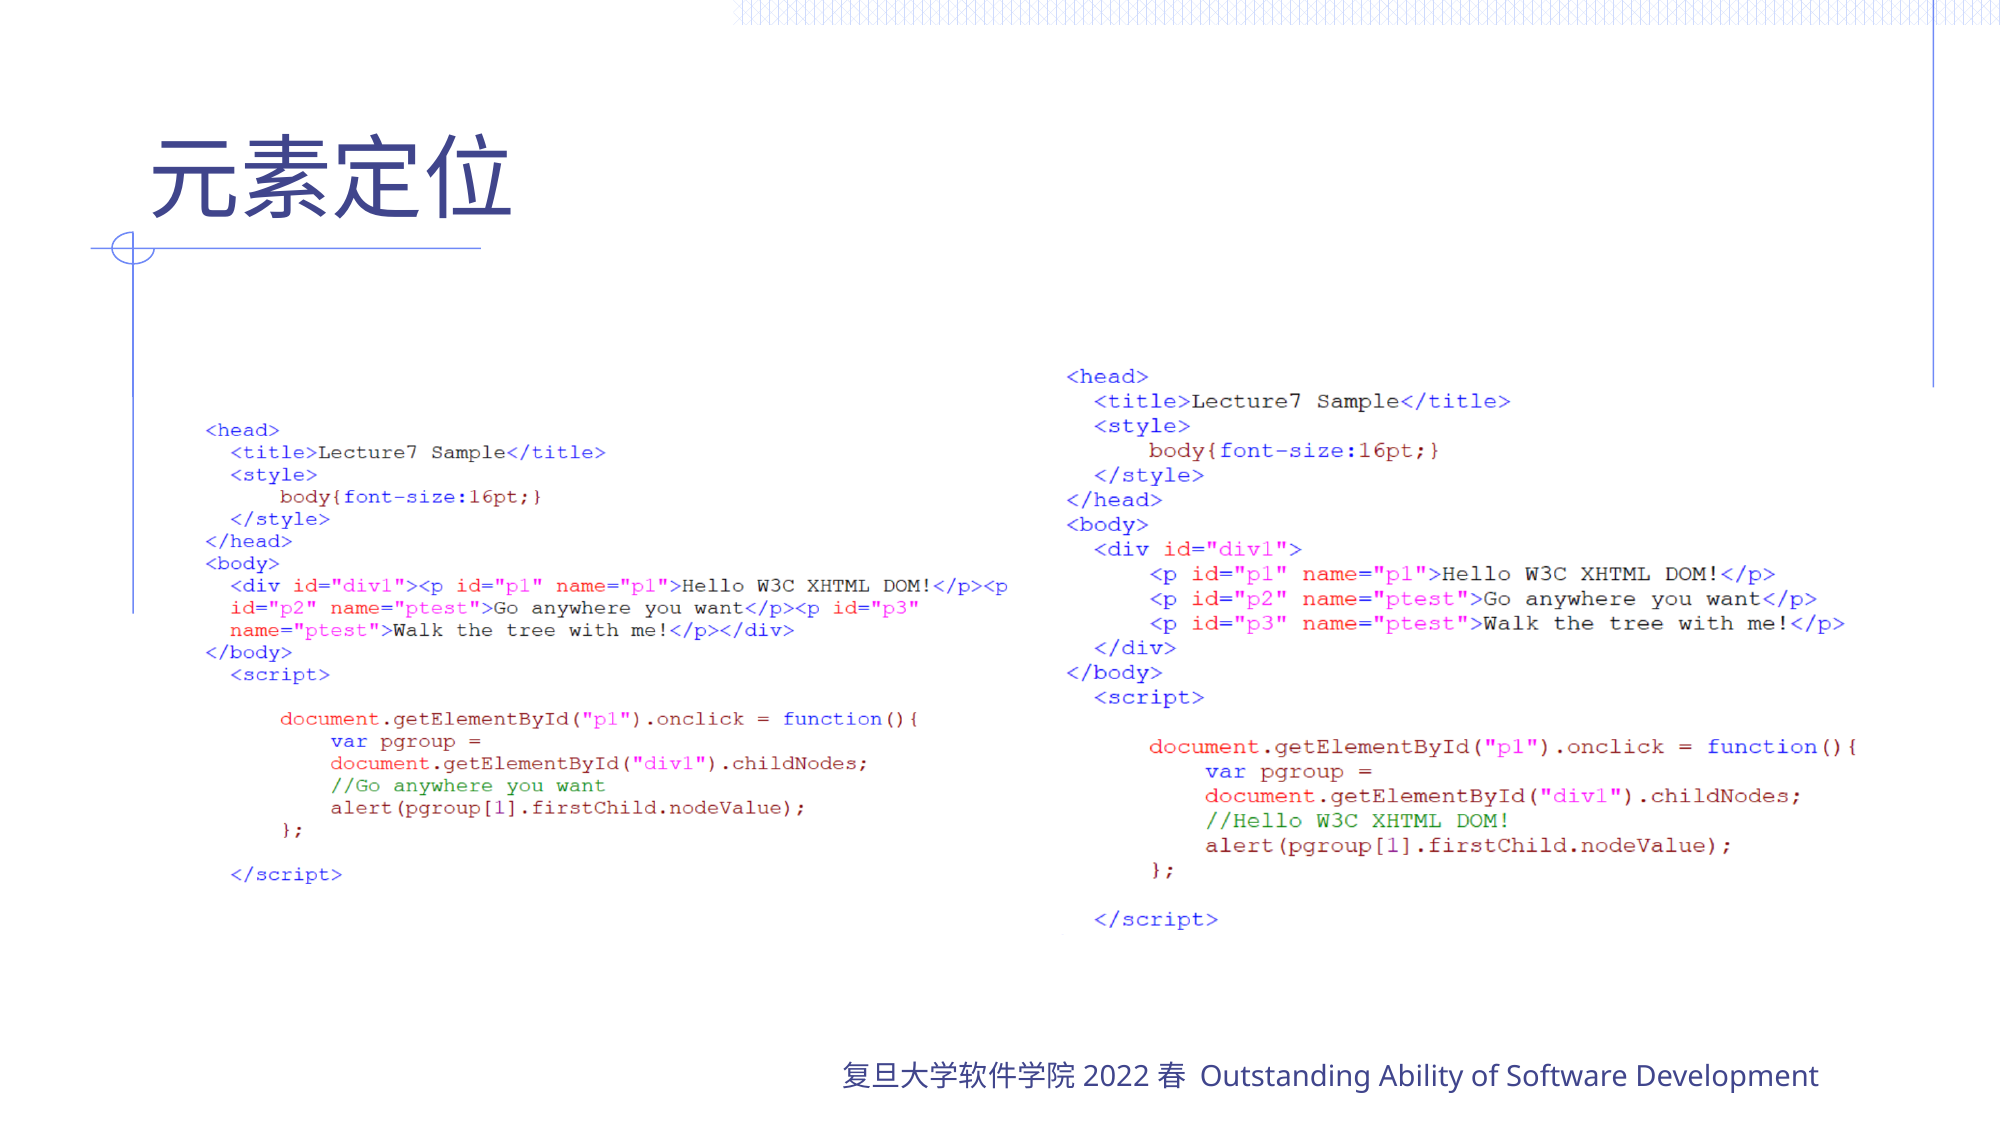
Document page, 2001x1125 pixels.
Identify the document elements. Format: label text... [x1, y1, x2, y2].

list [1049, 365, 1884, 935]
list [183, 415, 1017, 884]
title 元素定位 [133, 50, 1834, 238]
